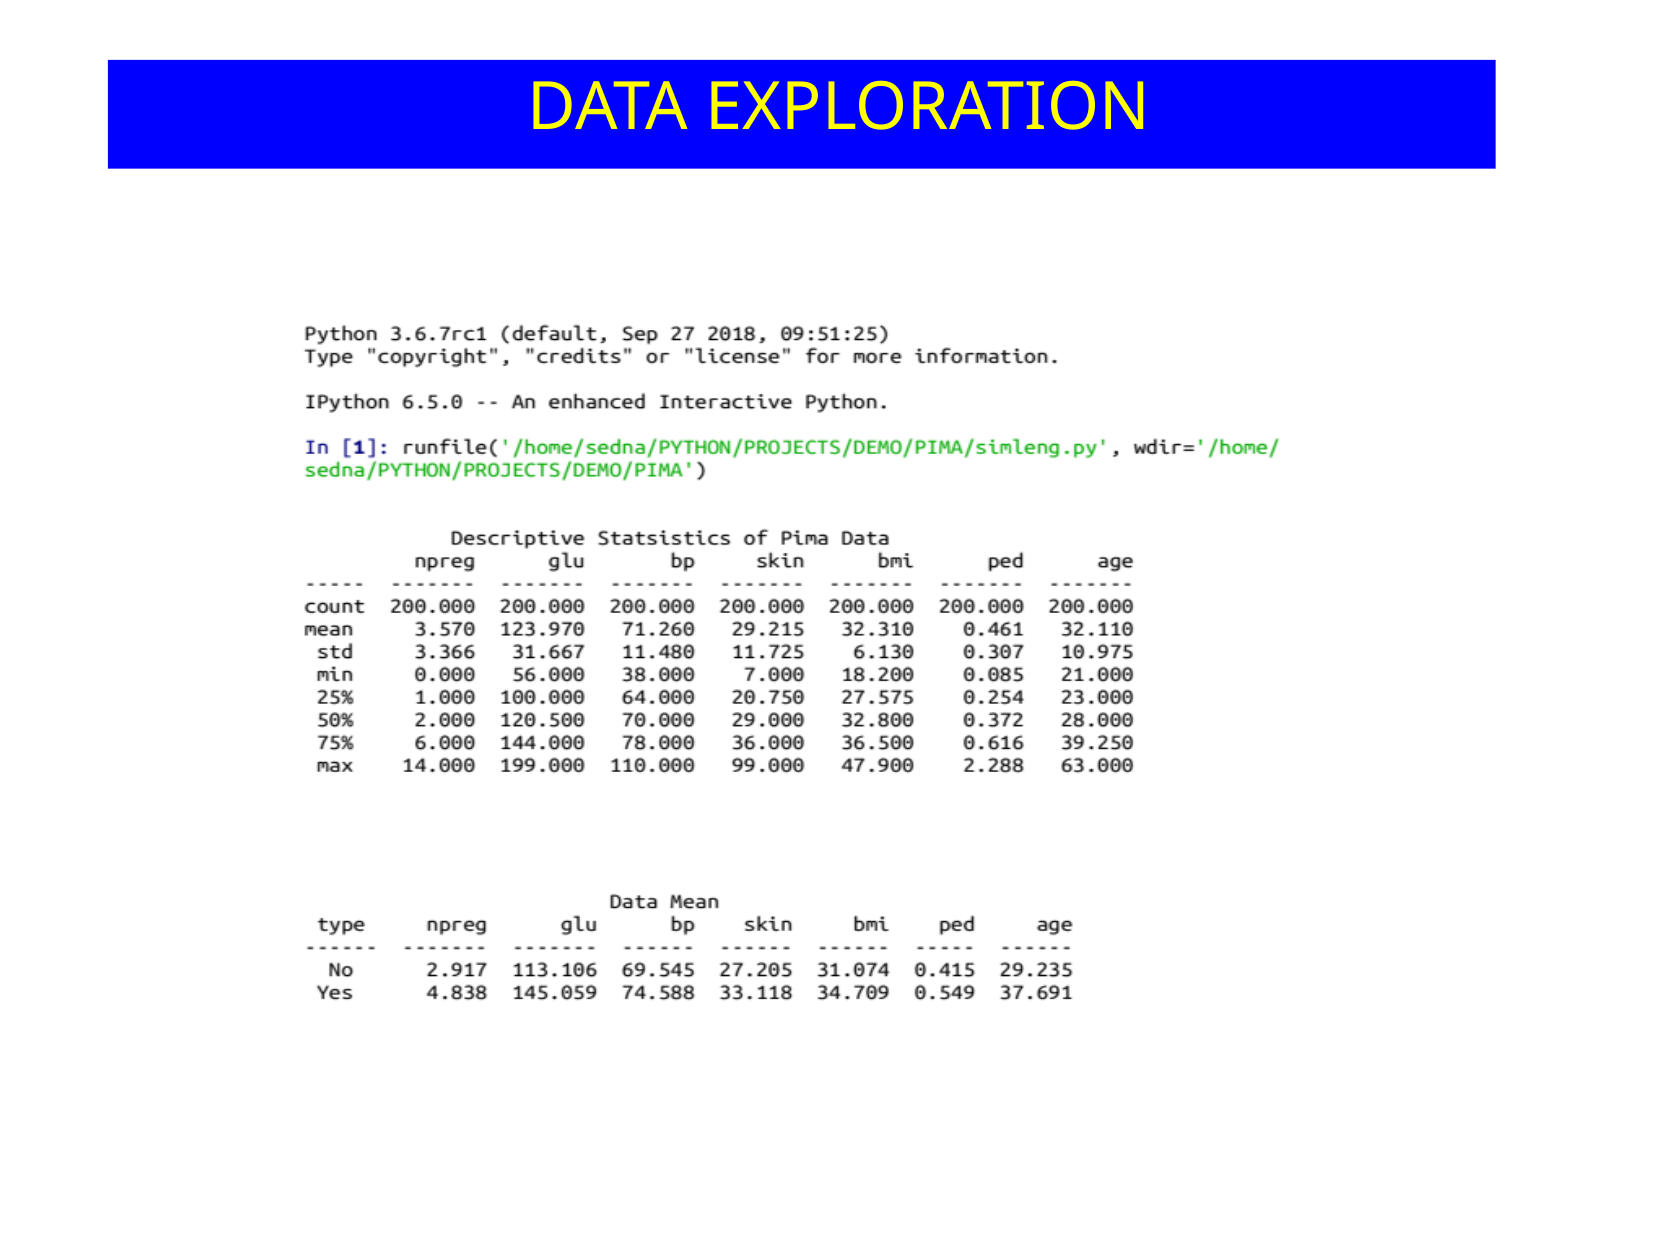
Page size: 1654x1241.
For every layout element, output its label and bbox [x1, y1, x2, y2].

picture [161, 197, 1453, 1241]
text_box [107, 59, 1497, 169]
